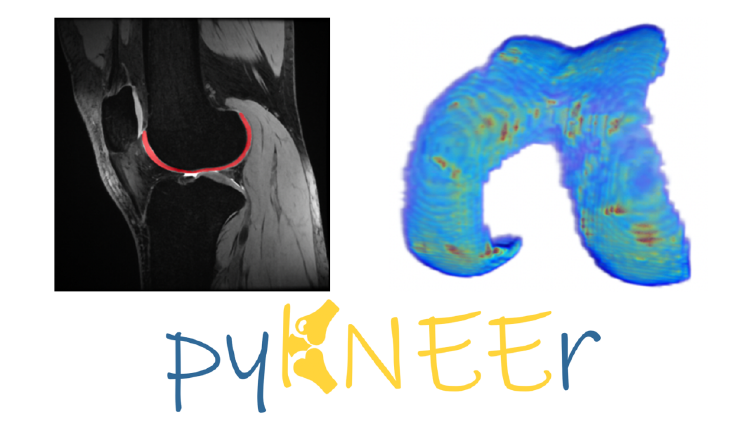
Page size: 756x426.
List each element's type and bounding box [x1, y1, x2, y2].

picture [48, 10, 708, 415]
